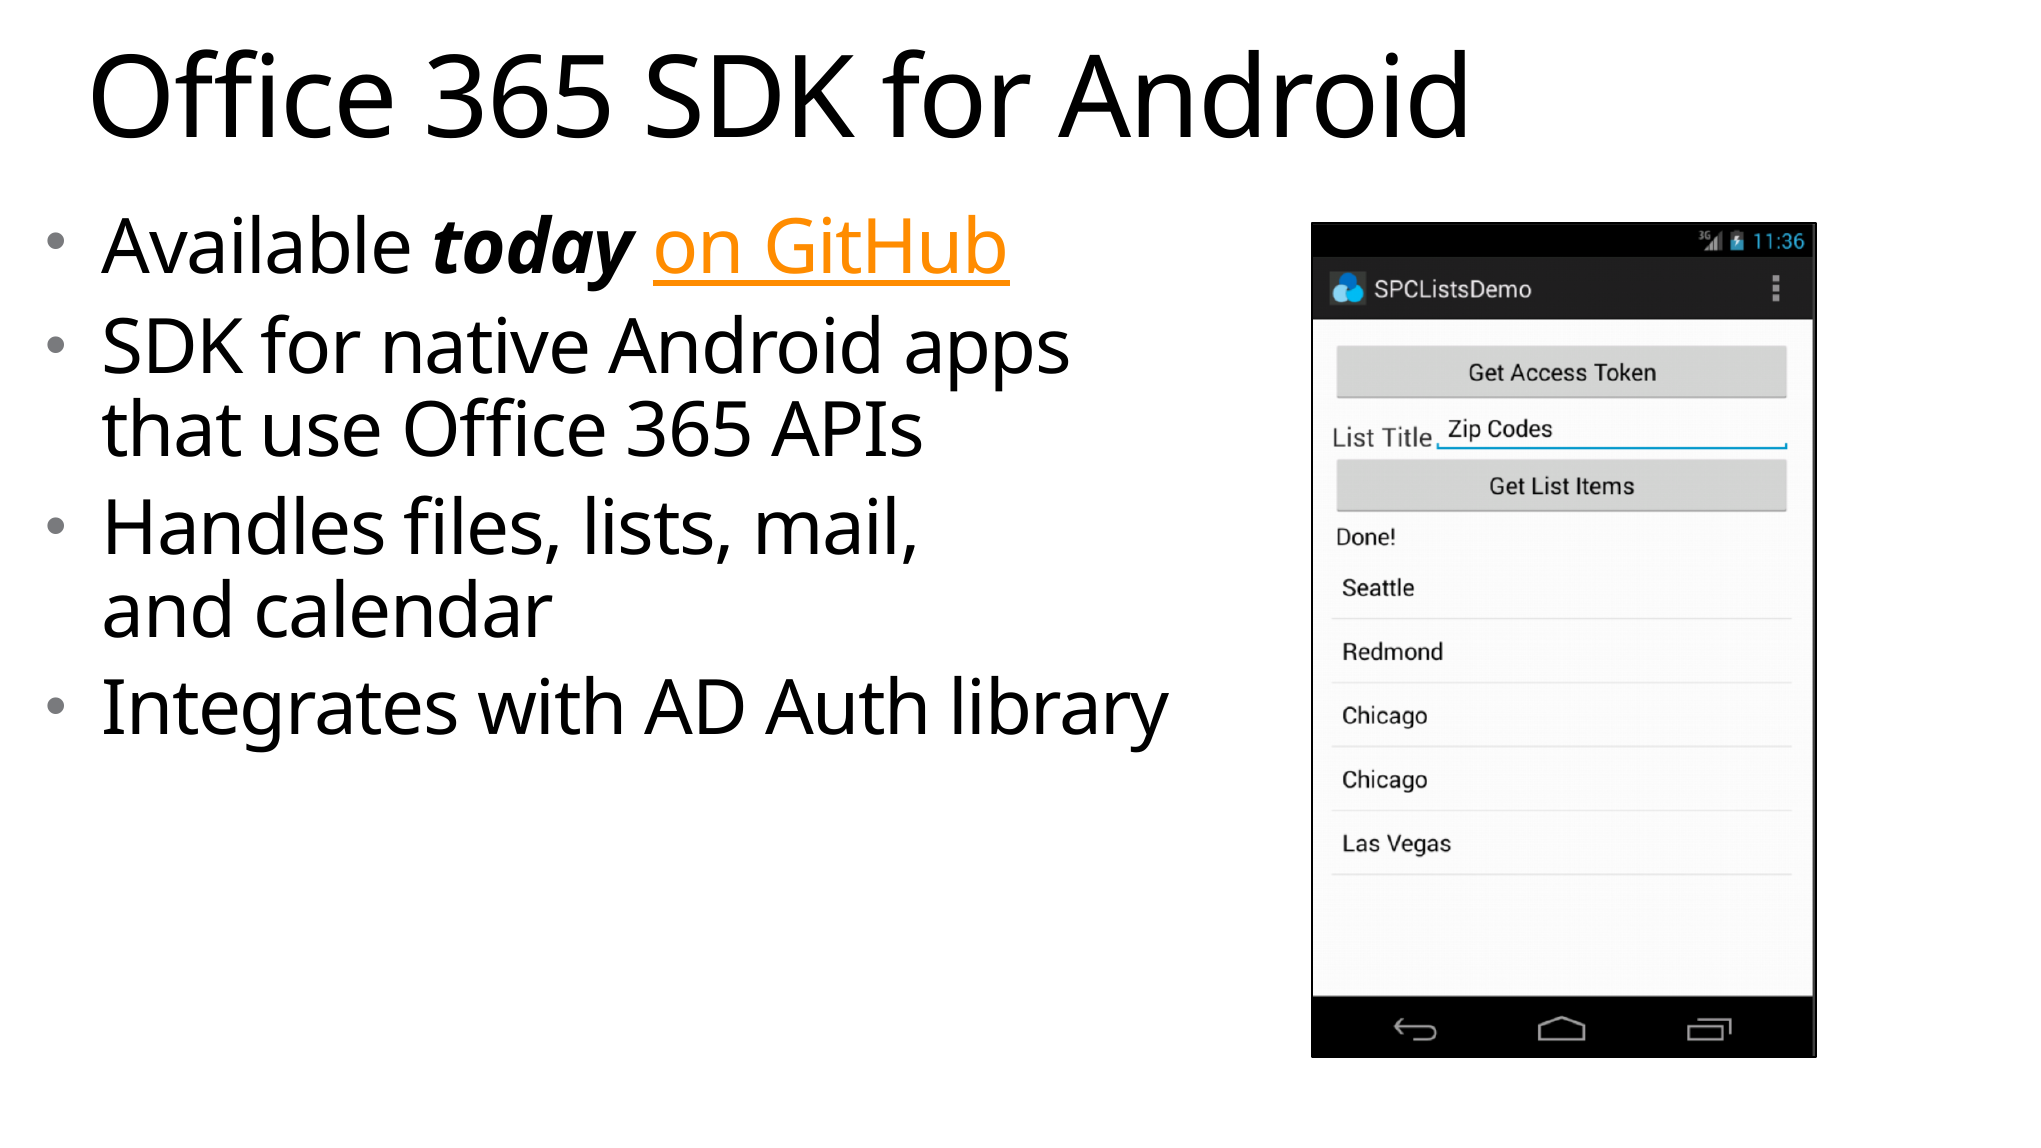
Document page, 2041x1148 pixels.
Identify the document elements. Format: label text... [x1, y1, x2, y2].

list Available today on GitHub SDK for native Android apps that use Office 365 APIs Handles files, lists, mail, and calendar Integrates with AD Auth library [45, 198, 1208, 926]
picture [1312, 223, 1816, 1057]
title Office 365 SDK for Android [86, 38, 1953, 164]
